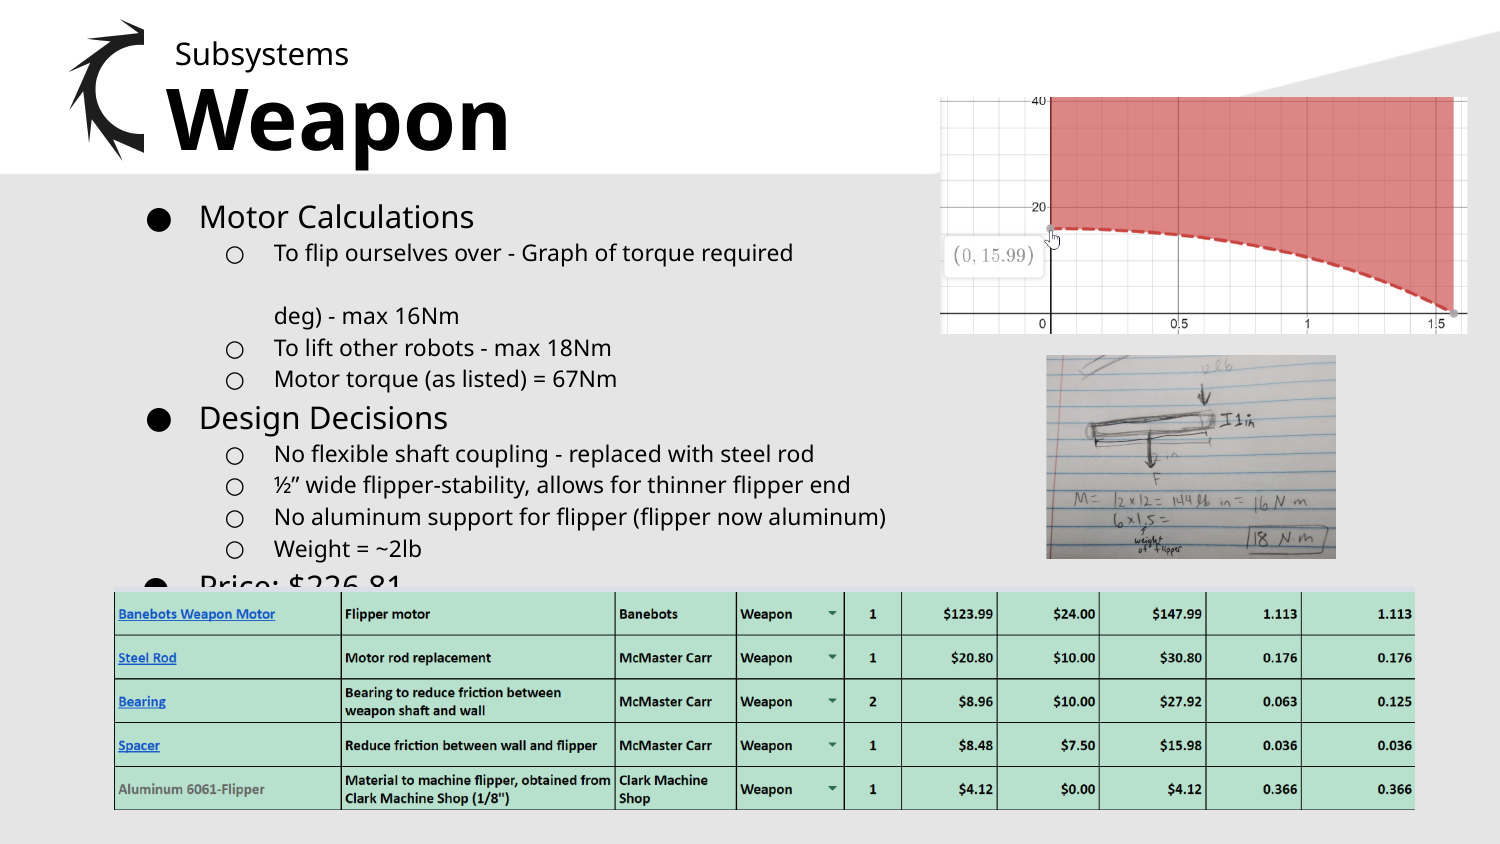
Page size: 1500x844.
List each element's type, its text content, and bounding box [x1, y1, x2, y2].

list Motor Calculations To flip ourselves over - Graph of torque required throughout process (to 90 deg) - max 16Nm To lift other robots - max 18Nm Motor torque (as listed) = 67Nm Design Decisions No flexible shaft coupling - replaced with steel rod ½” wide flipper-stability, allows for thinner flipper end No aluminum support for flipper (flipper now aluminum) Weight = ~2lb Price: $226.81 [108, 176, 1324, 591]
title Weapon [151, 50, 1377, 142]
subtitle Subsystems [159, 14, 953, 62]
picture [0, 0, 1500, 844]
